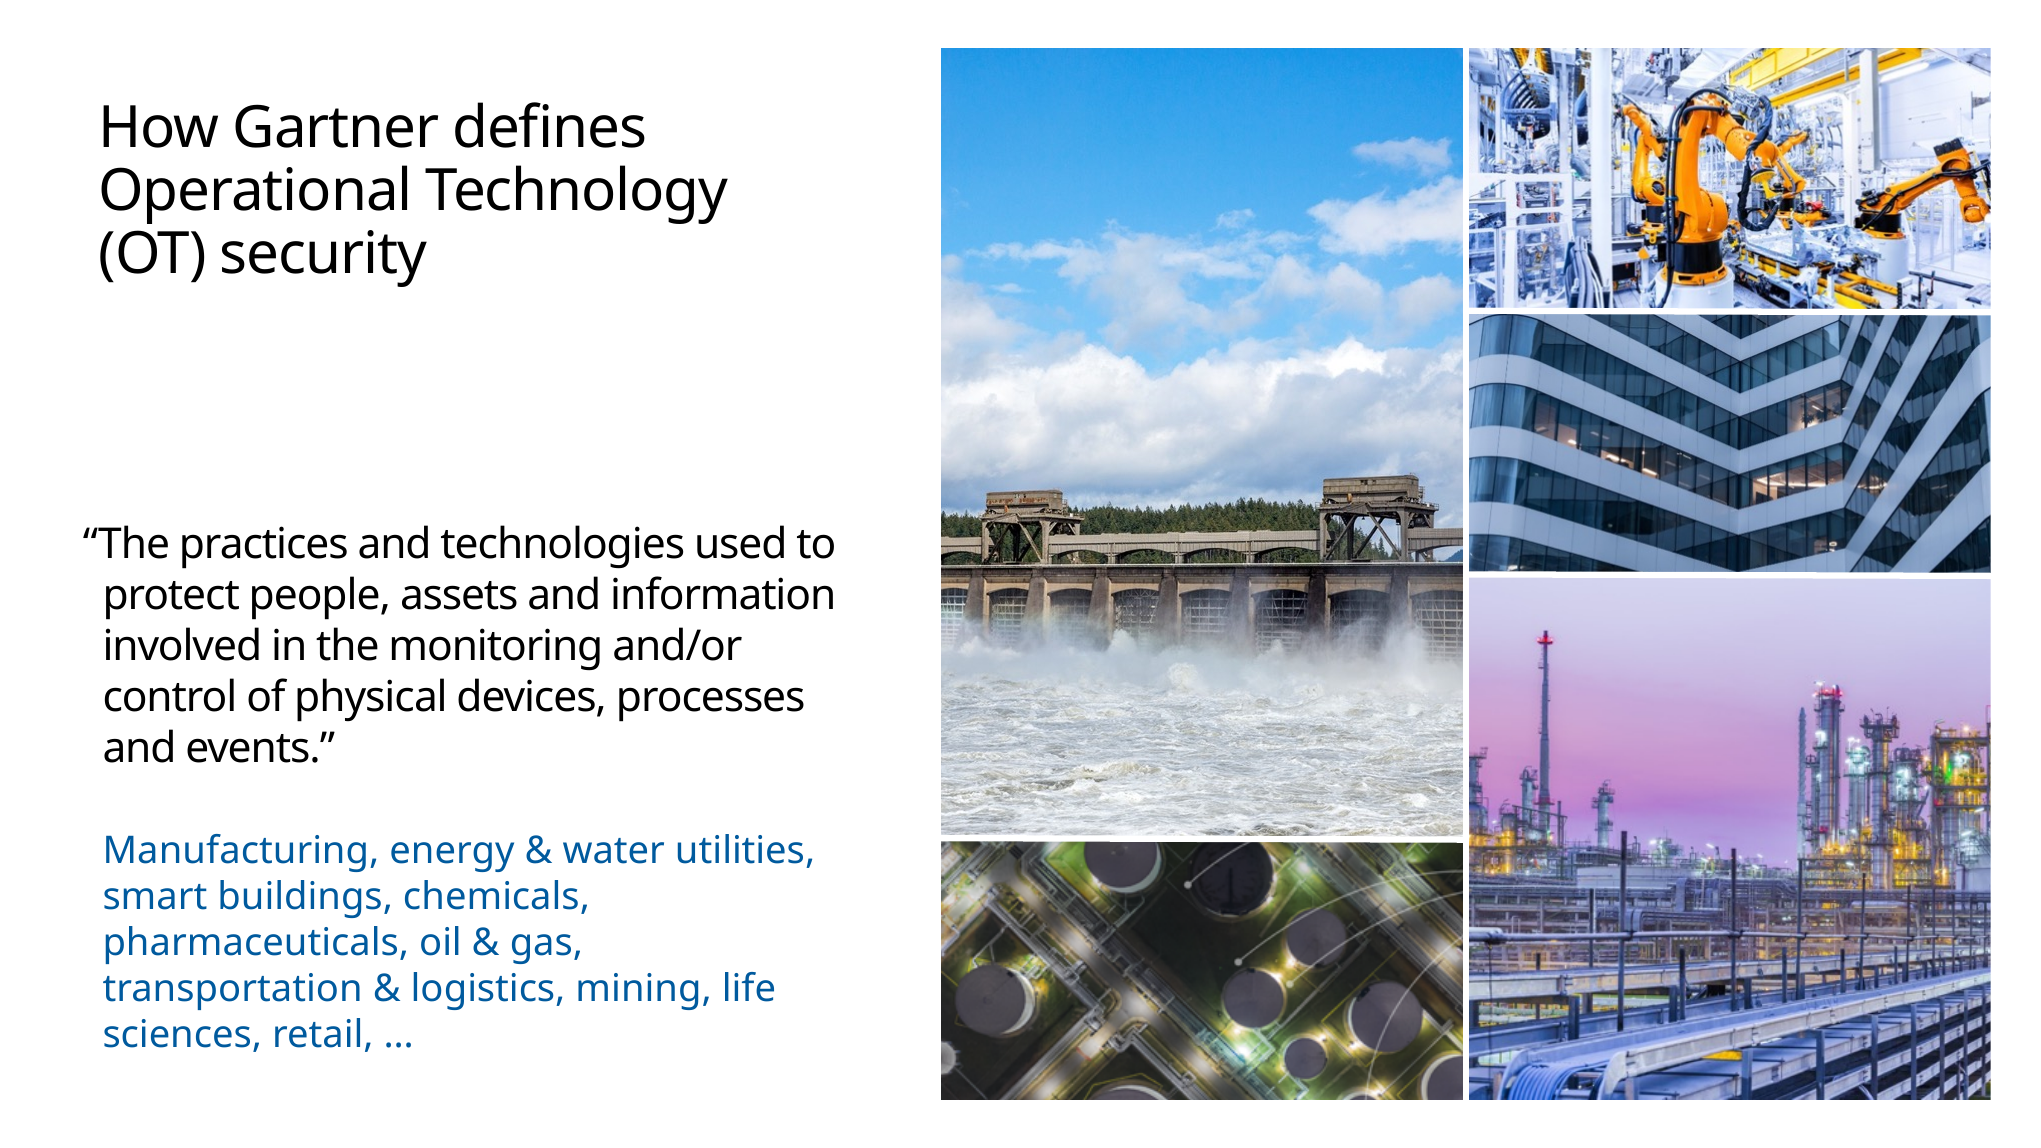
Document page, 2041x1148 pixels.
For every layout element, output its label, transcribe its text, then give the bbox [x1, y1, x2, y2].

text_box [891, 0, 2041, 1148]
list “The practices and technologies used to protect people, assets and information involved in the monitoring and/or control of physical devices, processes and events.” Manufacturing, energy & water utilities, smart buildings, chemicals, pharmaceuticals, oil & gas, transportation & logistics, mining, life sciences, retail, … [82, 500, 878, 1039]
title How Gartner defines Operational Technology (OT) security [98, 81, 839, 343]
